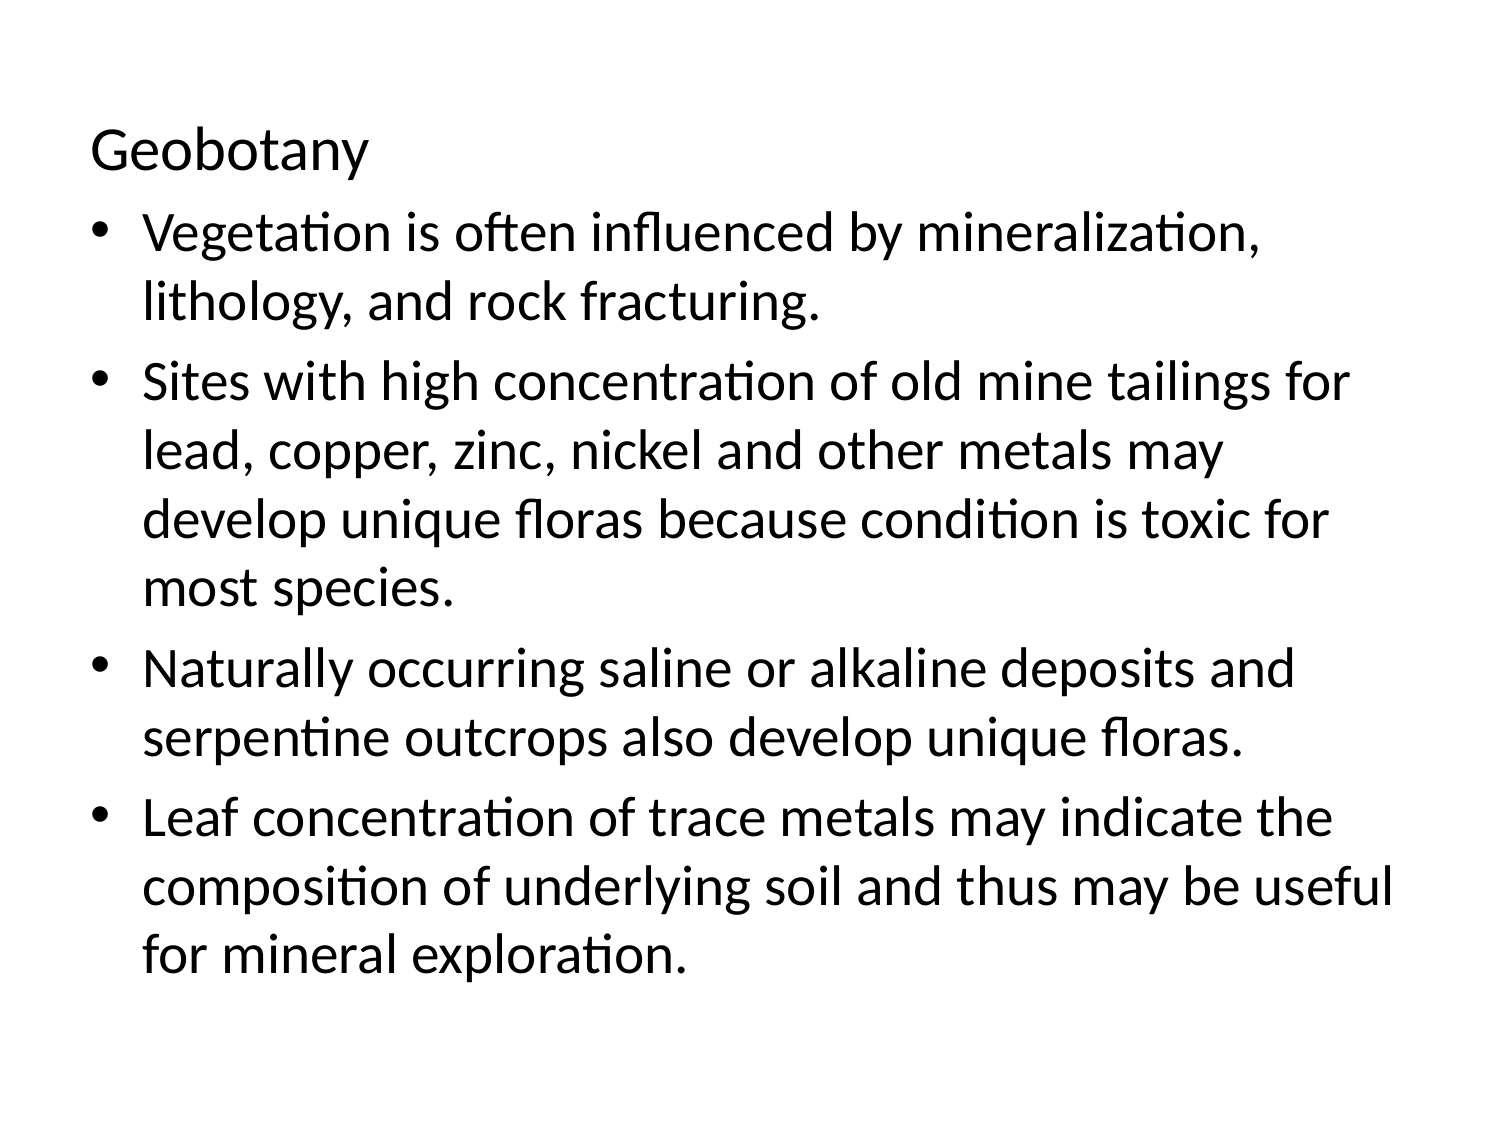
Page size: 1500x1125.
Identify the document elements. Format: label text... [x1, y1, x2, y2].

list Geobotany Vegetation is often influenced by mineralization, lithology, and rock fracturing. Sites with high concentration of old mine tailings for lead, copper, zinc, nickel and other metals may develop unique floras because condition is toxic for most species. Naturally occurring saline or alkaline deposits and serpentine outcrops also develop unique floras. Leaf concentration of trace metals may indicate the composition of underlying soil and thus may be useful for mineral exploration. [75, 99, 1425, 1005]
